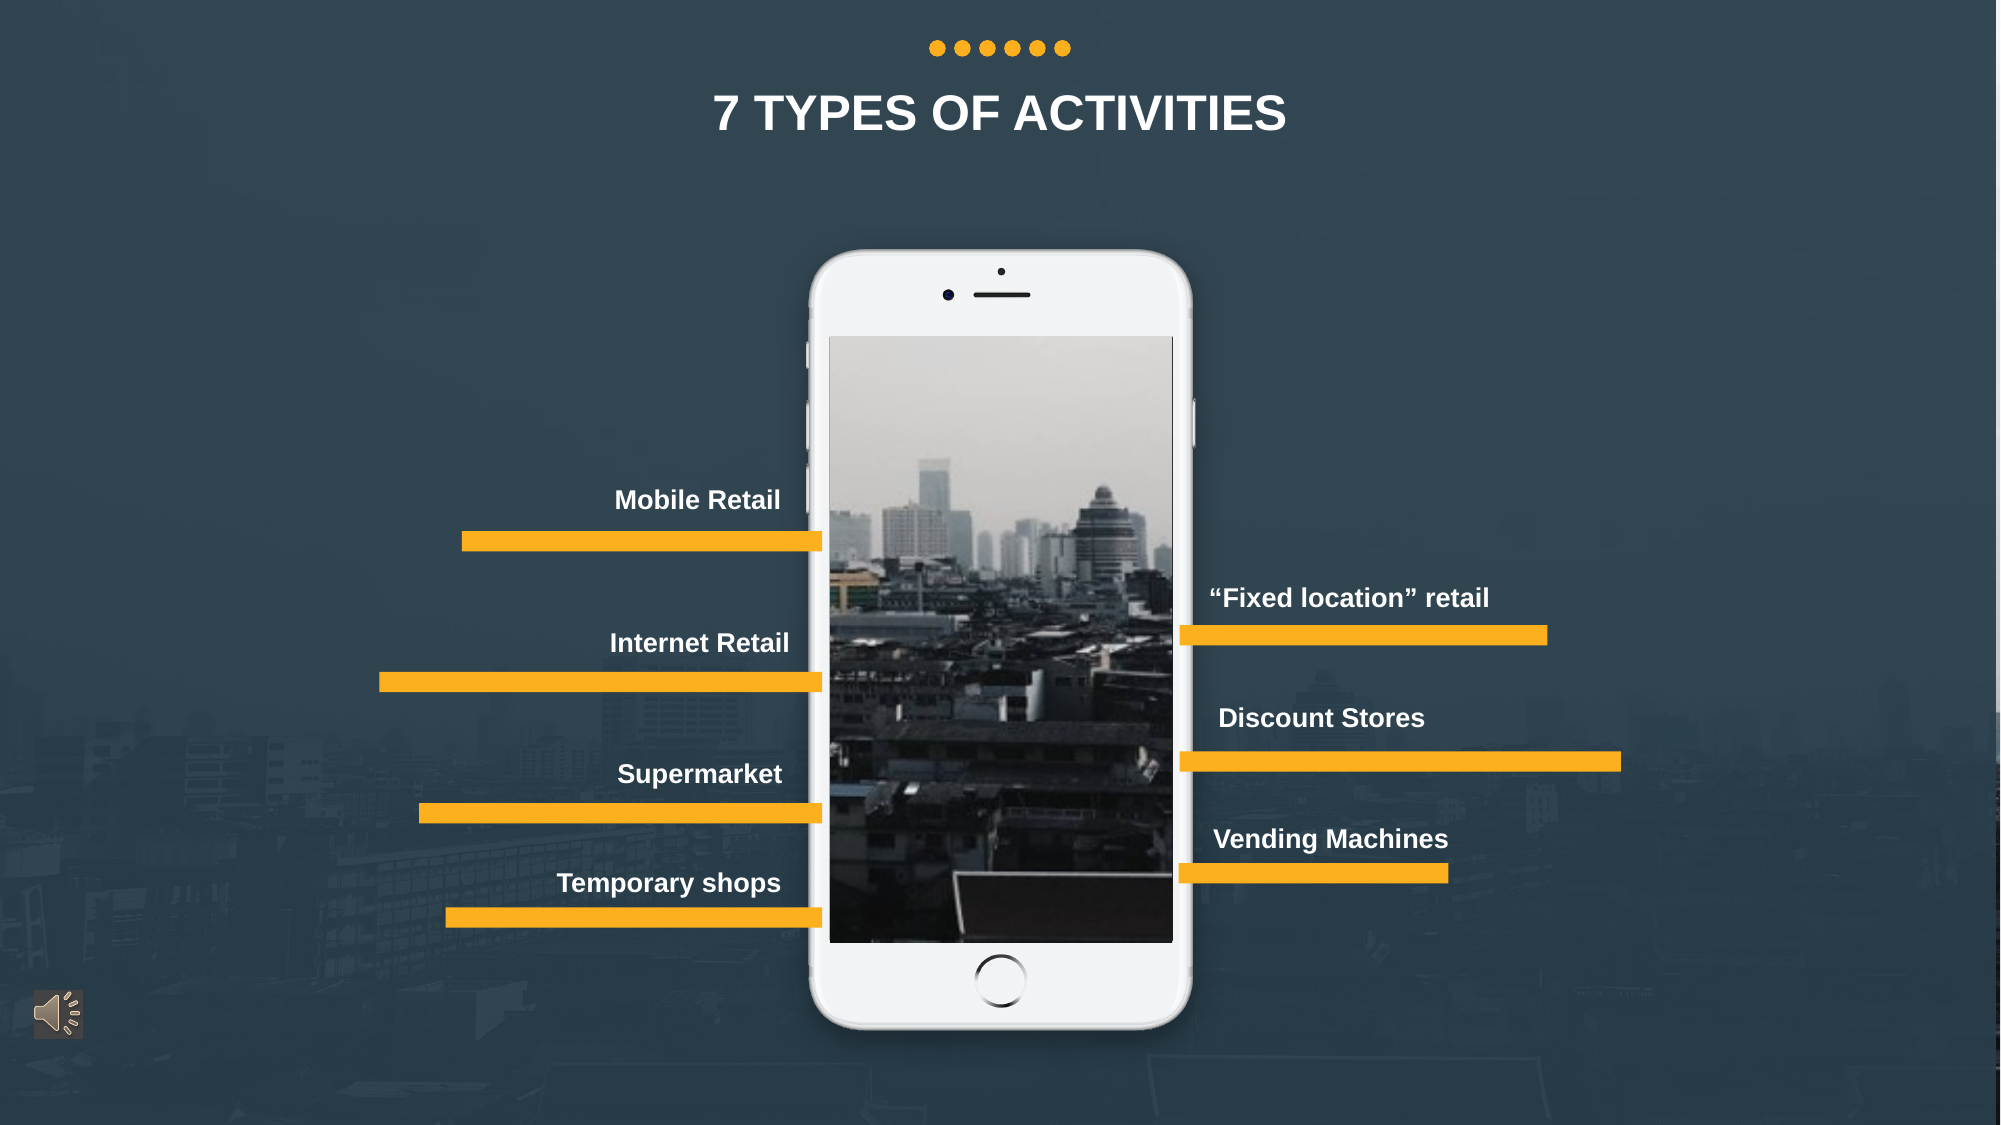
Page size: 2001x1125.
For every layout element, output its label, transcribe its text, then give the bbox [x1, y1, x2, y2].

text_box Mobile Retail [524, 474, 797, 523]
text_box “Fixed location” retail [1196, 572, 1527, 621]
text_box [1196, 862, 1449, 884]
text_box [804, 249, 1196, 1031]
text_box [0, 0, 1997, 1125]
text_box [929, 39, 1071, 57]
text_box 7 TYPES OF ACTIVITIES [605, 72, 1395, 148]
text_box [418, 802, 804, 824]
text_box Discount Stores [1196, 693, 1484, 741]
text_box Supermarket [425, 749, 798, 797]
text_box Temporary shops [524, 858, 797, 906]
text_box Vending Machines [1196, 814, 1467, 862]
text_box [1196, 624, 1548, 646]
text_box [378, 671, 804, 693]
picture [1997, 0, 2001, 1125]
text_box [1196, 750, 1622, 773]
picture [33, 989, 84, 1040]
text_box Internet Retail [533, 617, 804, 666]
text_box [461, 530, 804, 552]
text_box [445, 906, 804, 929]
